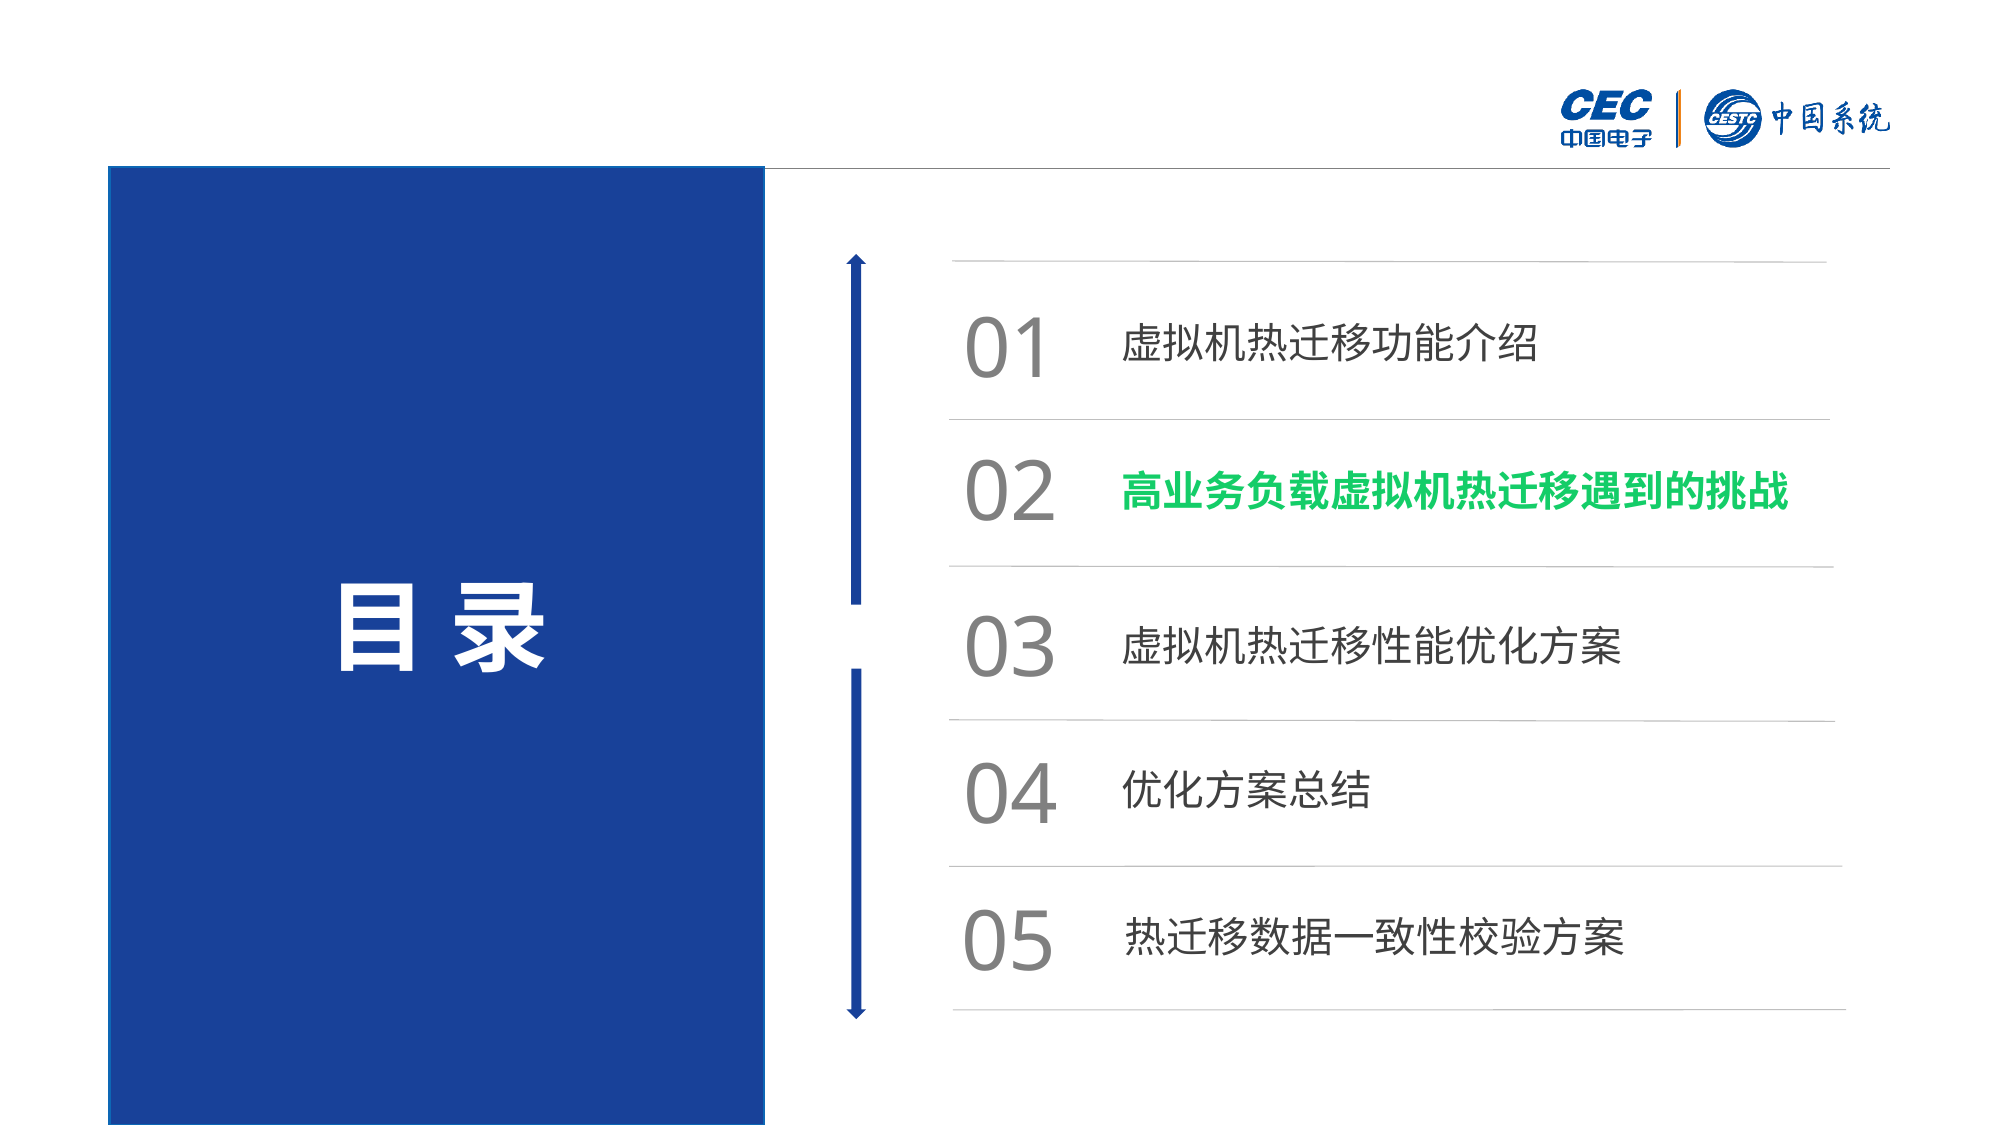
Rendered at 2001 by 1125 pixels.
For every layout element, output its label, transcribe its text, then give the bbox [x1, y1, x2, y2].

text_box [843, 667, 869, 1021]
text_box 02 [951, 431, 1088, 543]
text_box [843, 252, 869, 606]
text_box 优化方案总结 [1109, 758, 1505, 820]
text_box 03 [951, 587, 1088, 700]
text_box [108, 166, 765, 1125]
text_box 目 录 [312, 556, 565, 691]
text_box 高业务负载虚拟机热迁移遇到的挑战 [1109, 458, 1809, 520]
text_box 虚拟机热迁移功能介绍 [1109, 311, 1576, 373]
picture [1561, 89, 1890, 148]
text_box 虚拟机热迁移性能优化方案 [1109, 613, 1670, 675]
text_box 01 [951, 288, 1088, 401]
text_box 热迁移数据一致性校验方案 [1113, 905, 1809, 967]
text_box 05 [949, 881, 1086, 993]
text_box 04 [951, 734, 1088, 846]
